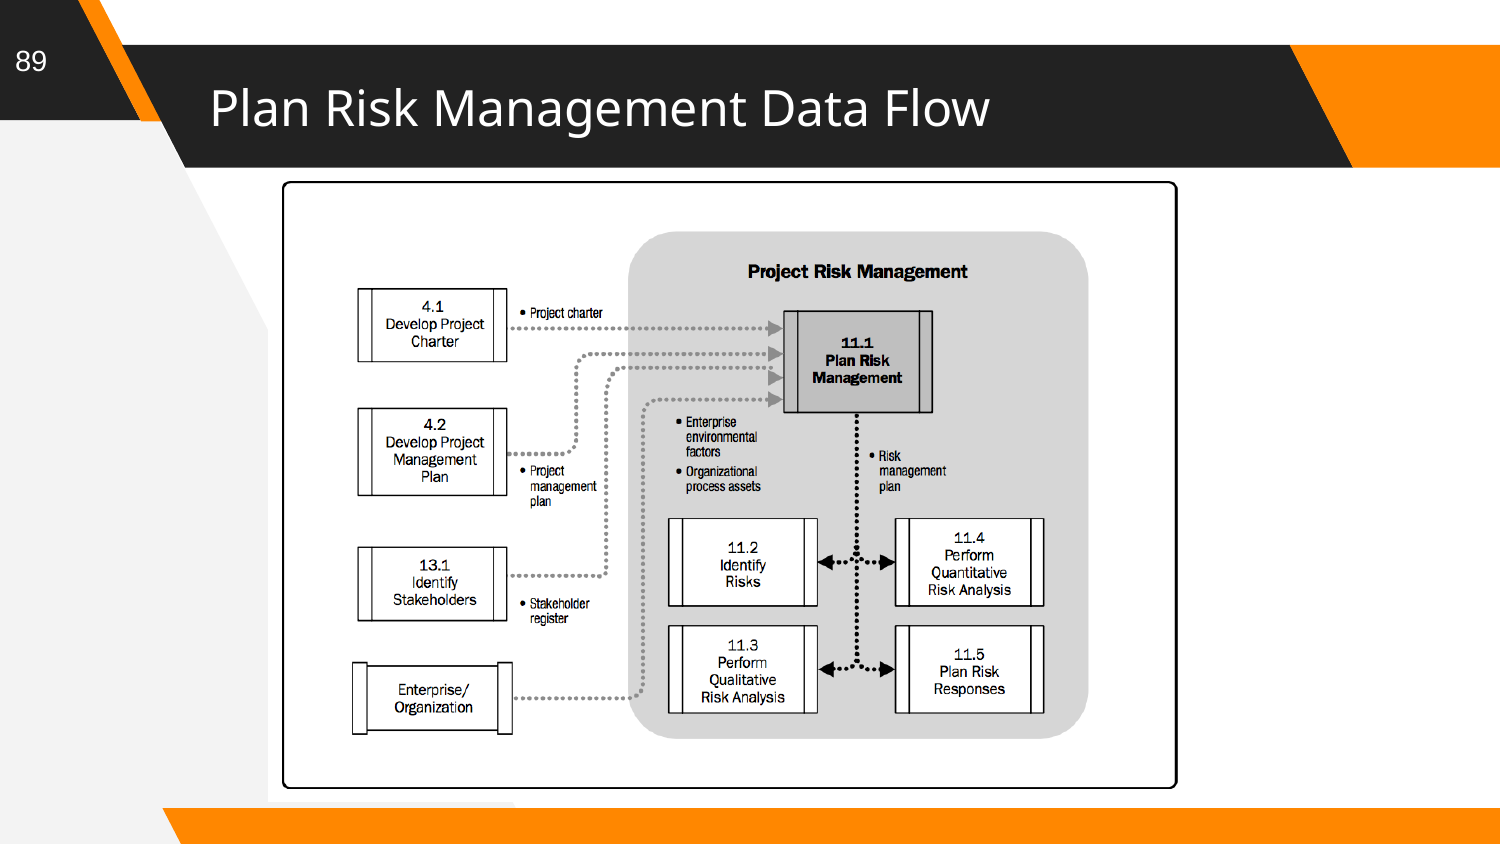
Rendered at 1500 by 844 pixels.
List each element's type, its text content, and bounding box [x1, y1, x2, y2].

title Plan Risk Management Data Flow [181, 45, 1285, 169]
picture [267, 167, 1199, 802]
slide_number 89 [0, 0, 98, 121]
